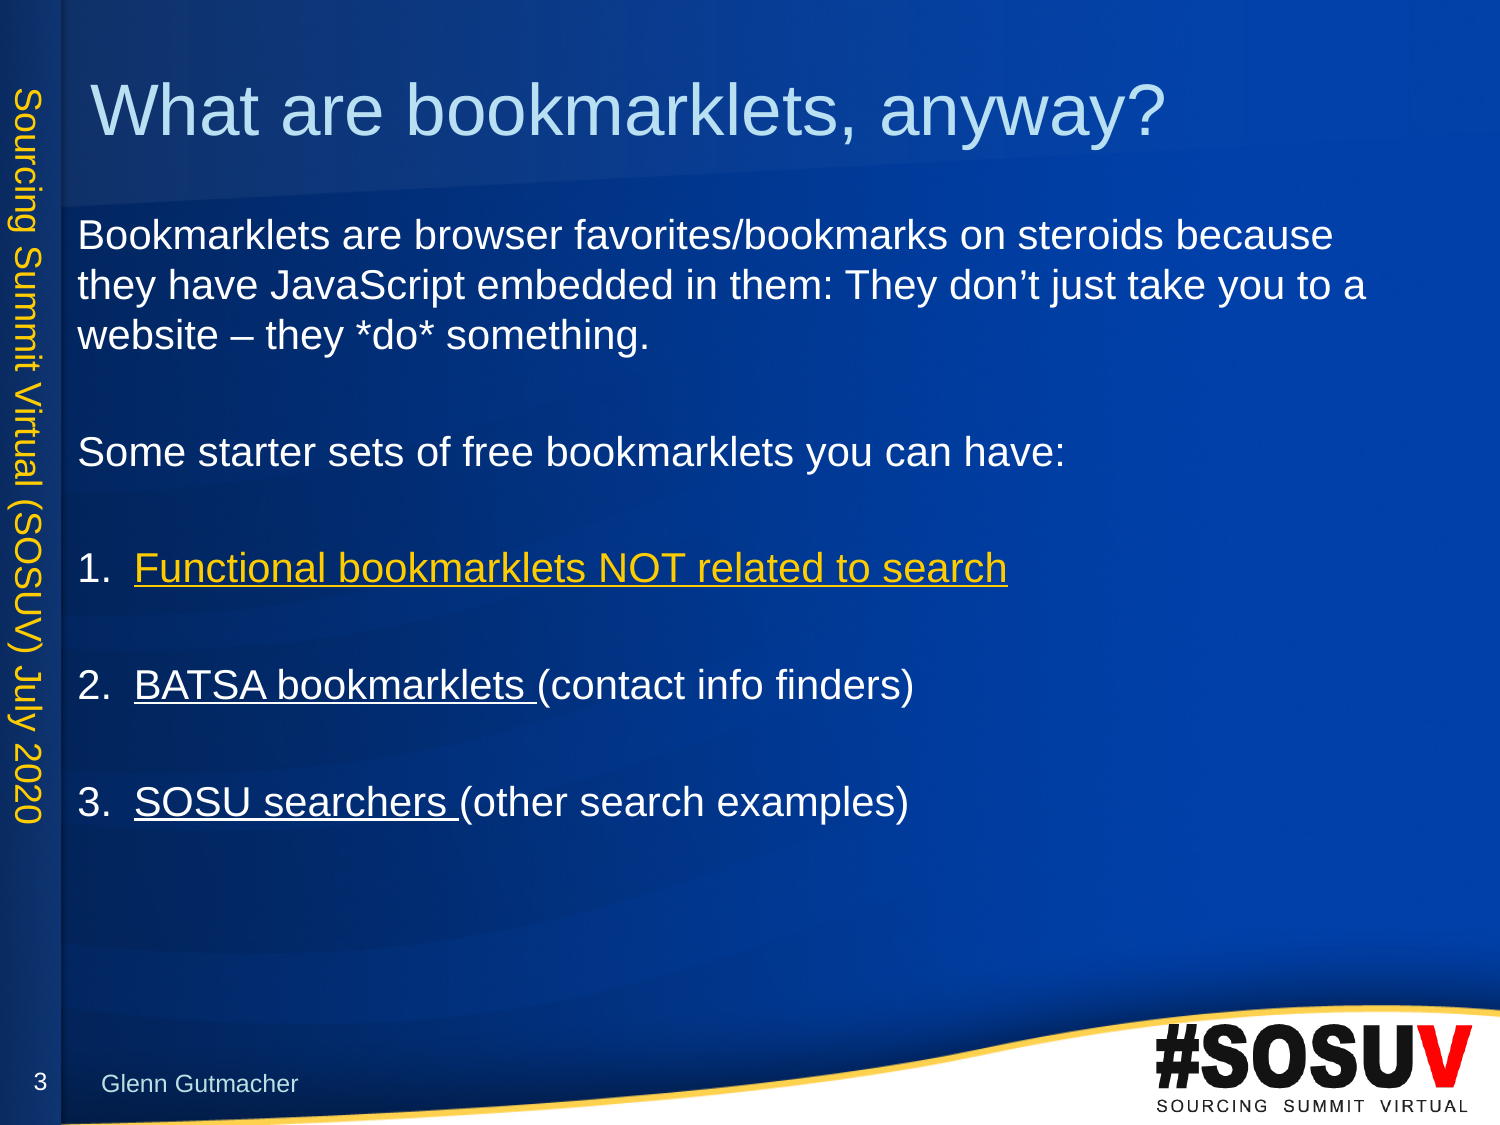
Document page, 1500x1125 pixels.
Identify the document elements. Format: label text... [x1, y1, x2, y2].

picture [0, 0, 1500, 1125]
title What are bookmarklets, anyway? [74, 49, 1426, 163]
slide_number 3 [0, 1053, 63, 1107]
list Bookmarklets are browser favorites/bookmarks on steroids because they have JavaScript embedded in them: They don’t just take you to a website – they *do* something. Some starter sets of free bookmarklets you can have: Functional bookmarklets NOT related to search BATSA bookmarklets (contact info finders) SOSU searchers (other search examples) [62, 199, 1426, 1018]
